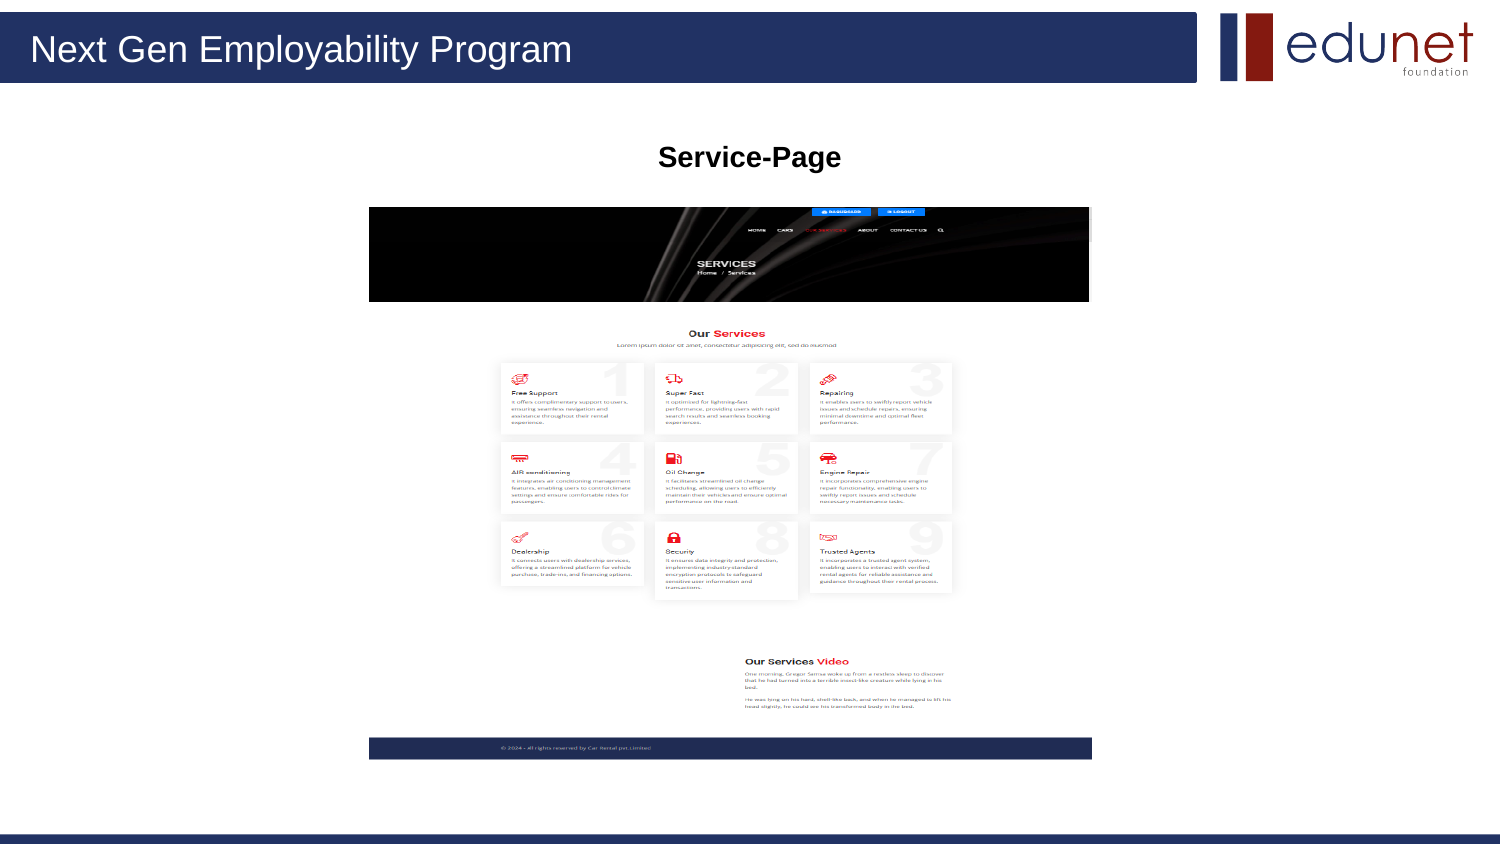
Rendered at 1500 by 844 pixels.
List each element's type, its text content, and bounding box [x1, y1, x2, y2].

title Service-Page [103, 104, 1397, 208]
picture [1279, 14, 1482, 83]
picture [369, 207, 1092, 761]
